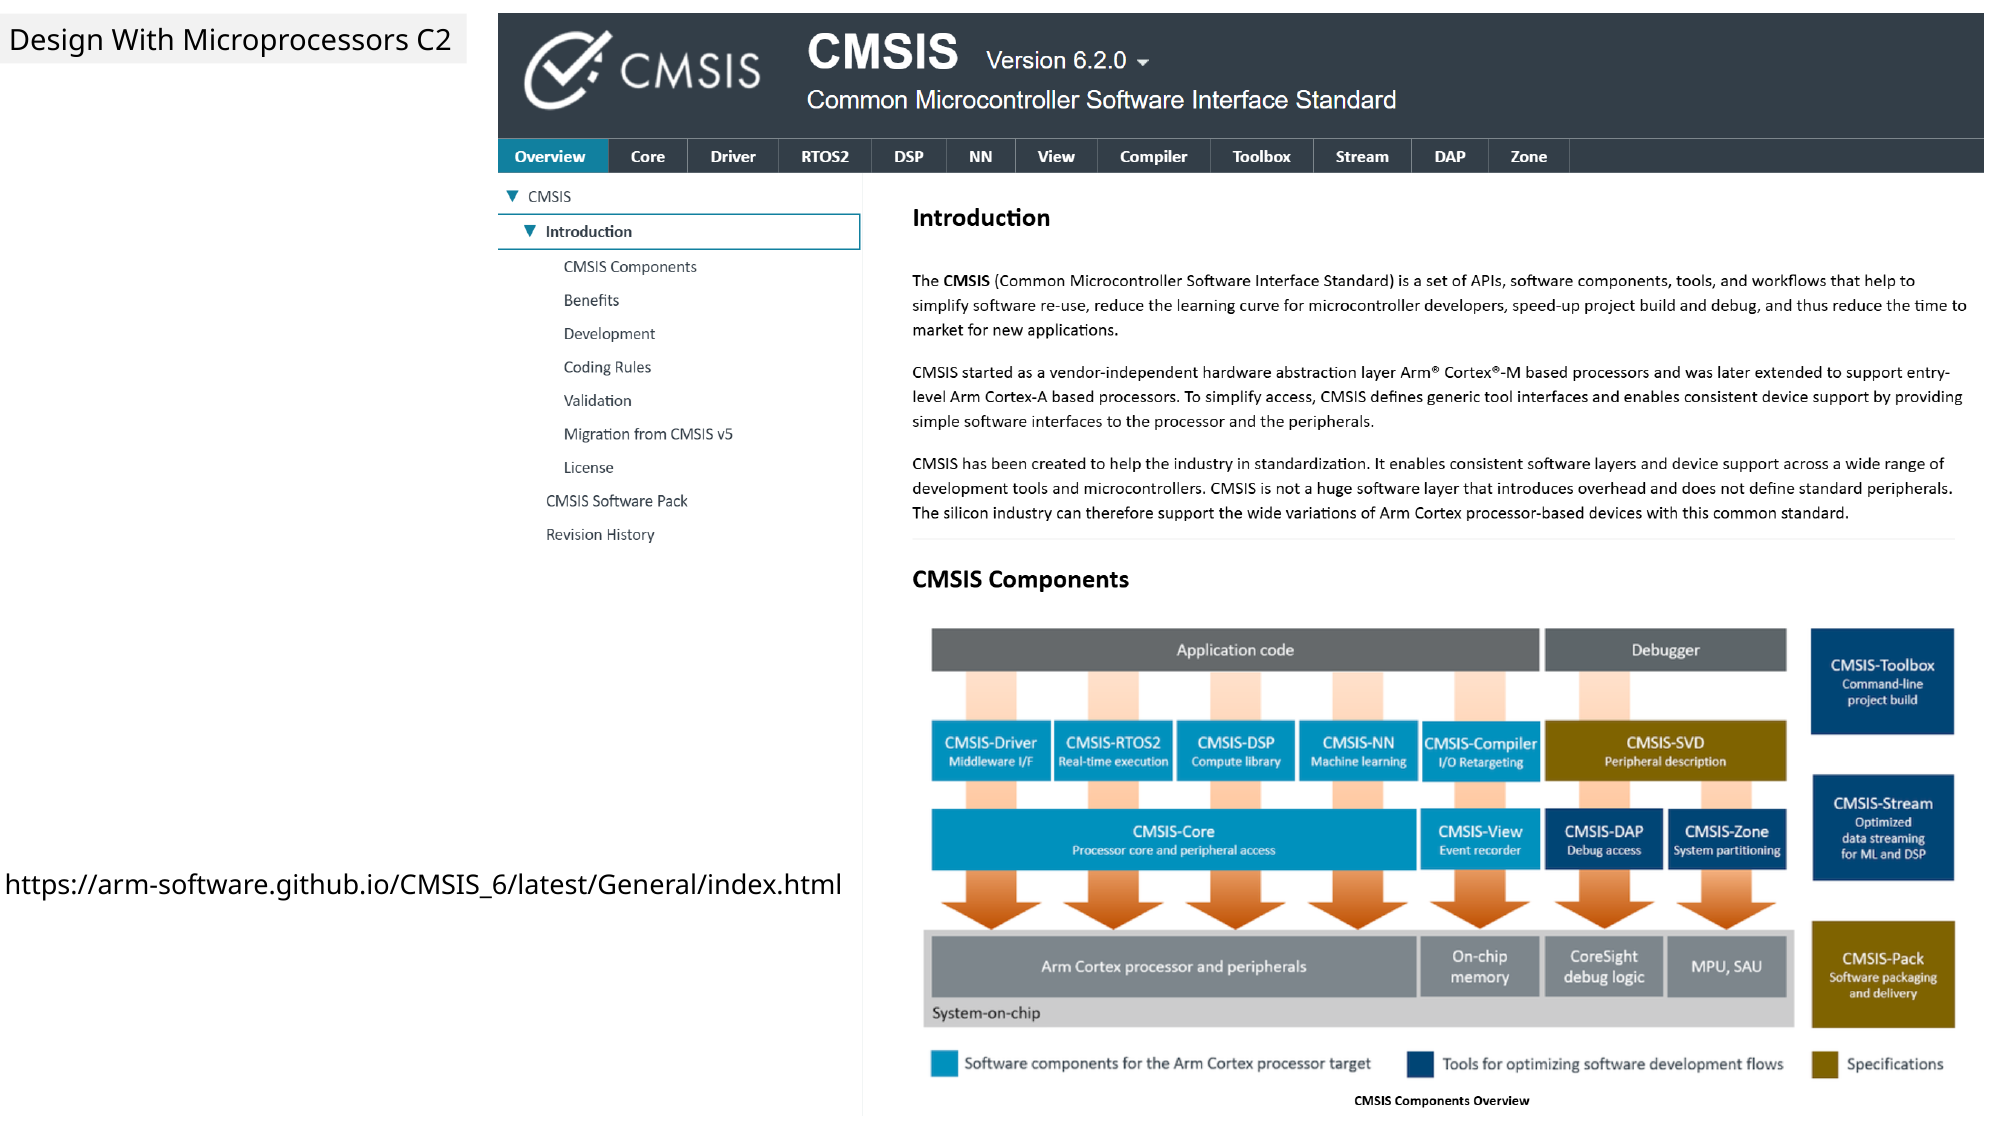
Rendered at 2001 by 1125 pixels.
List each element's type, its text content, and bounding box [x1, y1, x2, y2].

text_box https://arm-software.github.io/CMSIS_6/latest/General/index.html [0, 860, 498, 908]
picture [498, 13, 1984, 1116]
text_box Design With Microprocessors C2 [0, 13, 467, 64]
